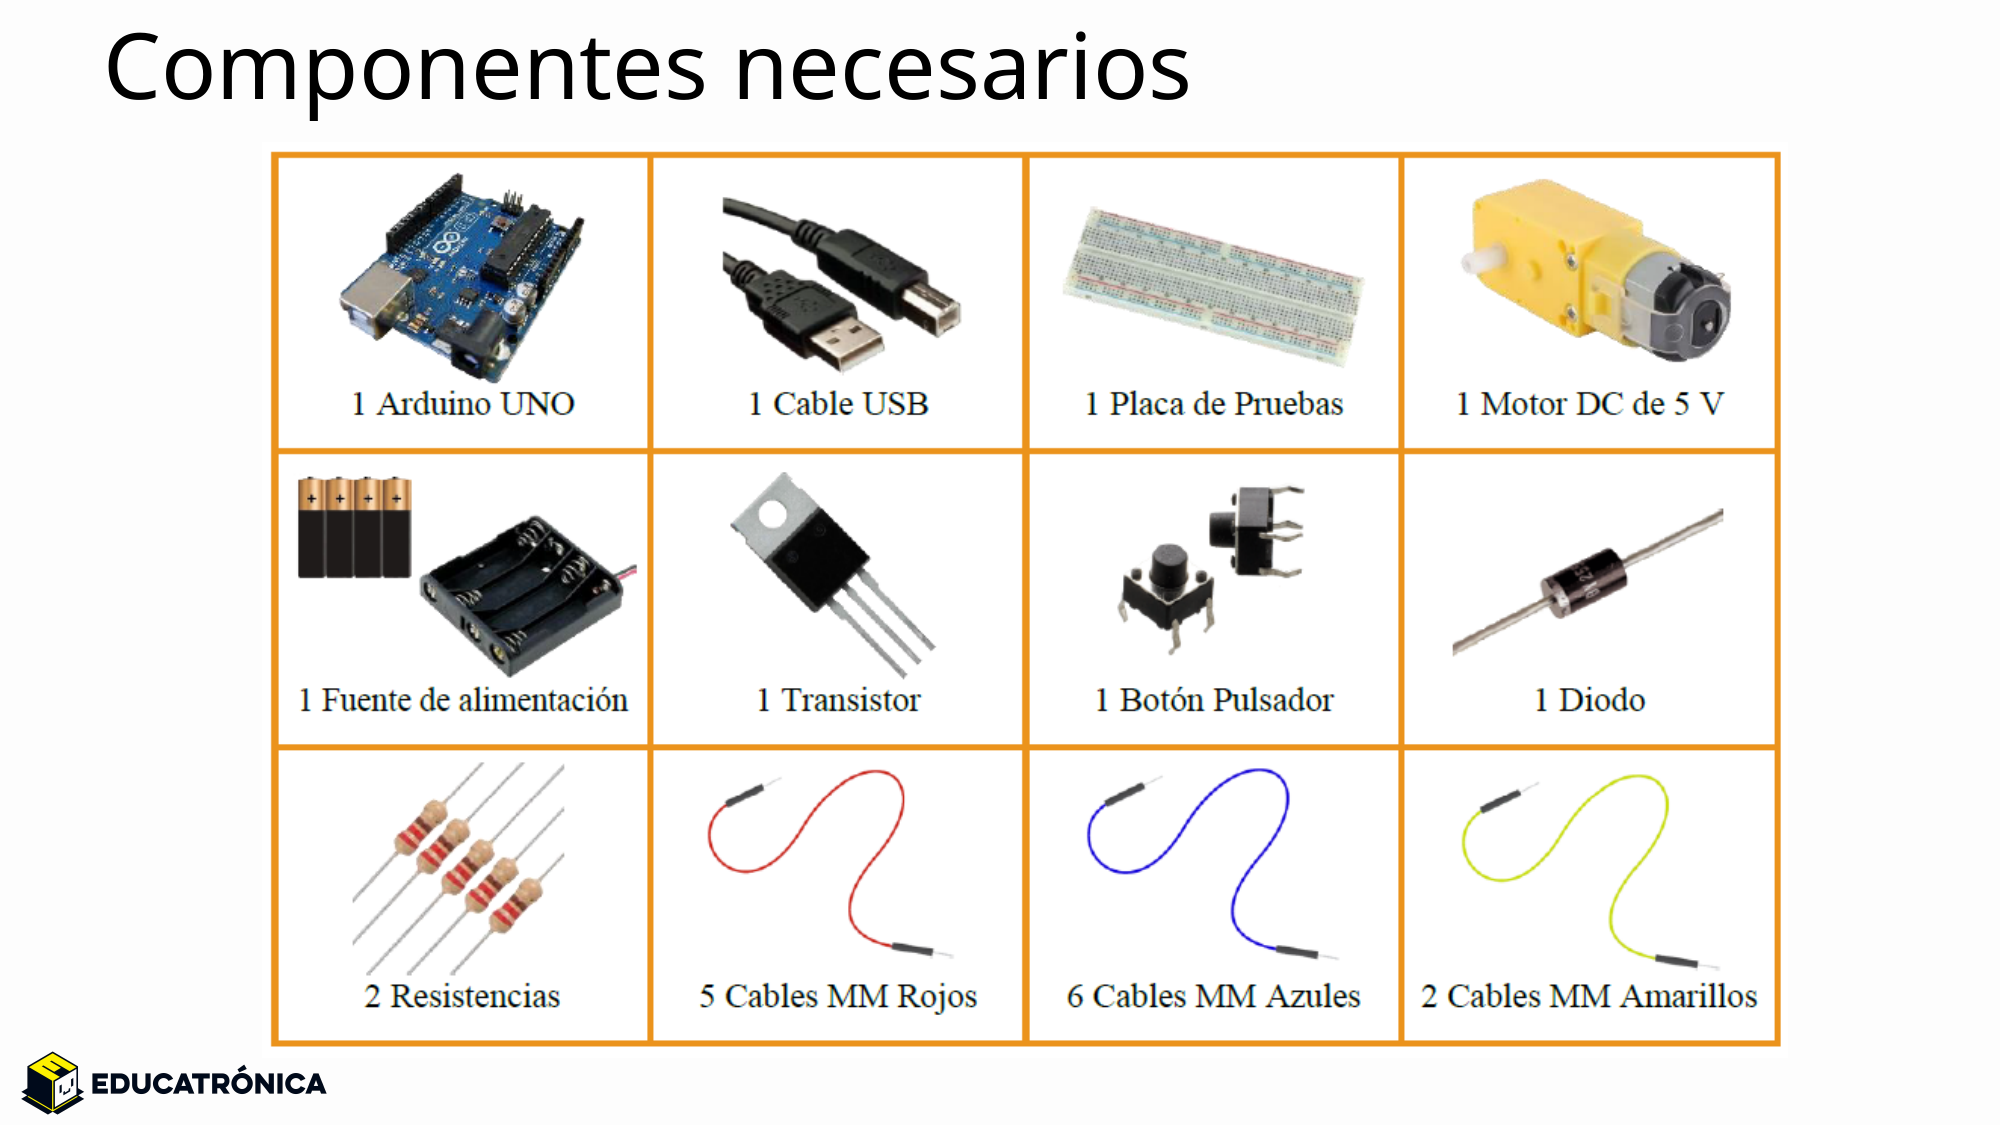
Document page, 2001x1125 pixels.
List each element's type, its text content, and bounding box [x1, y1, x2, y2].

title Componentes necesarios [88, 7, 1912, 133]
picture [19, 142, 1789, 1118]
